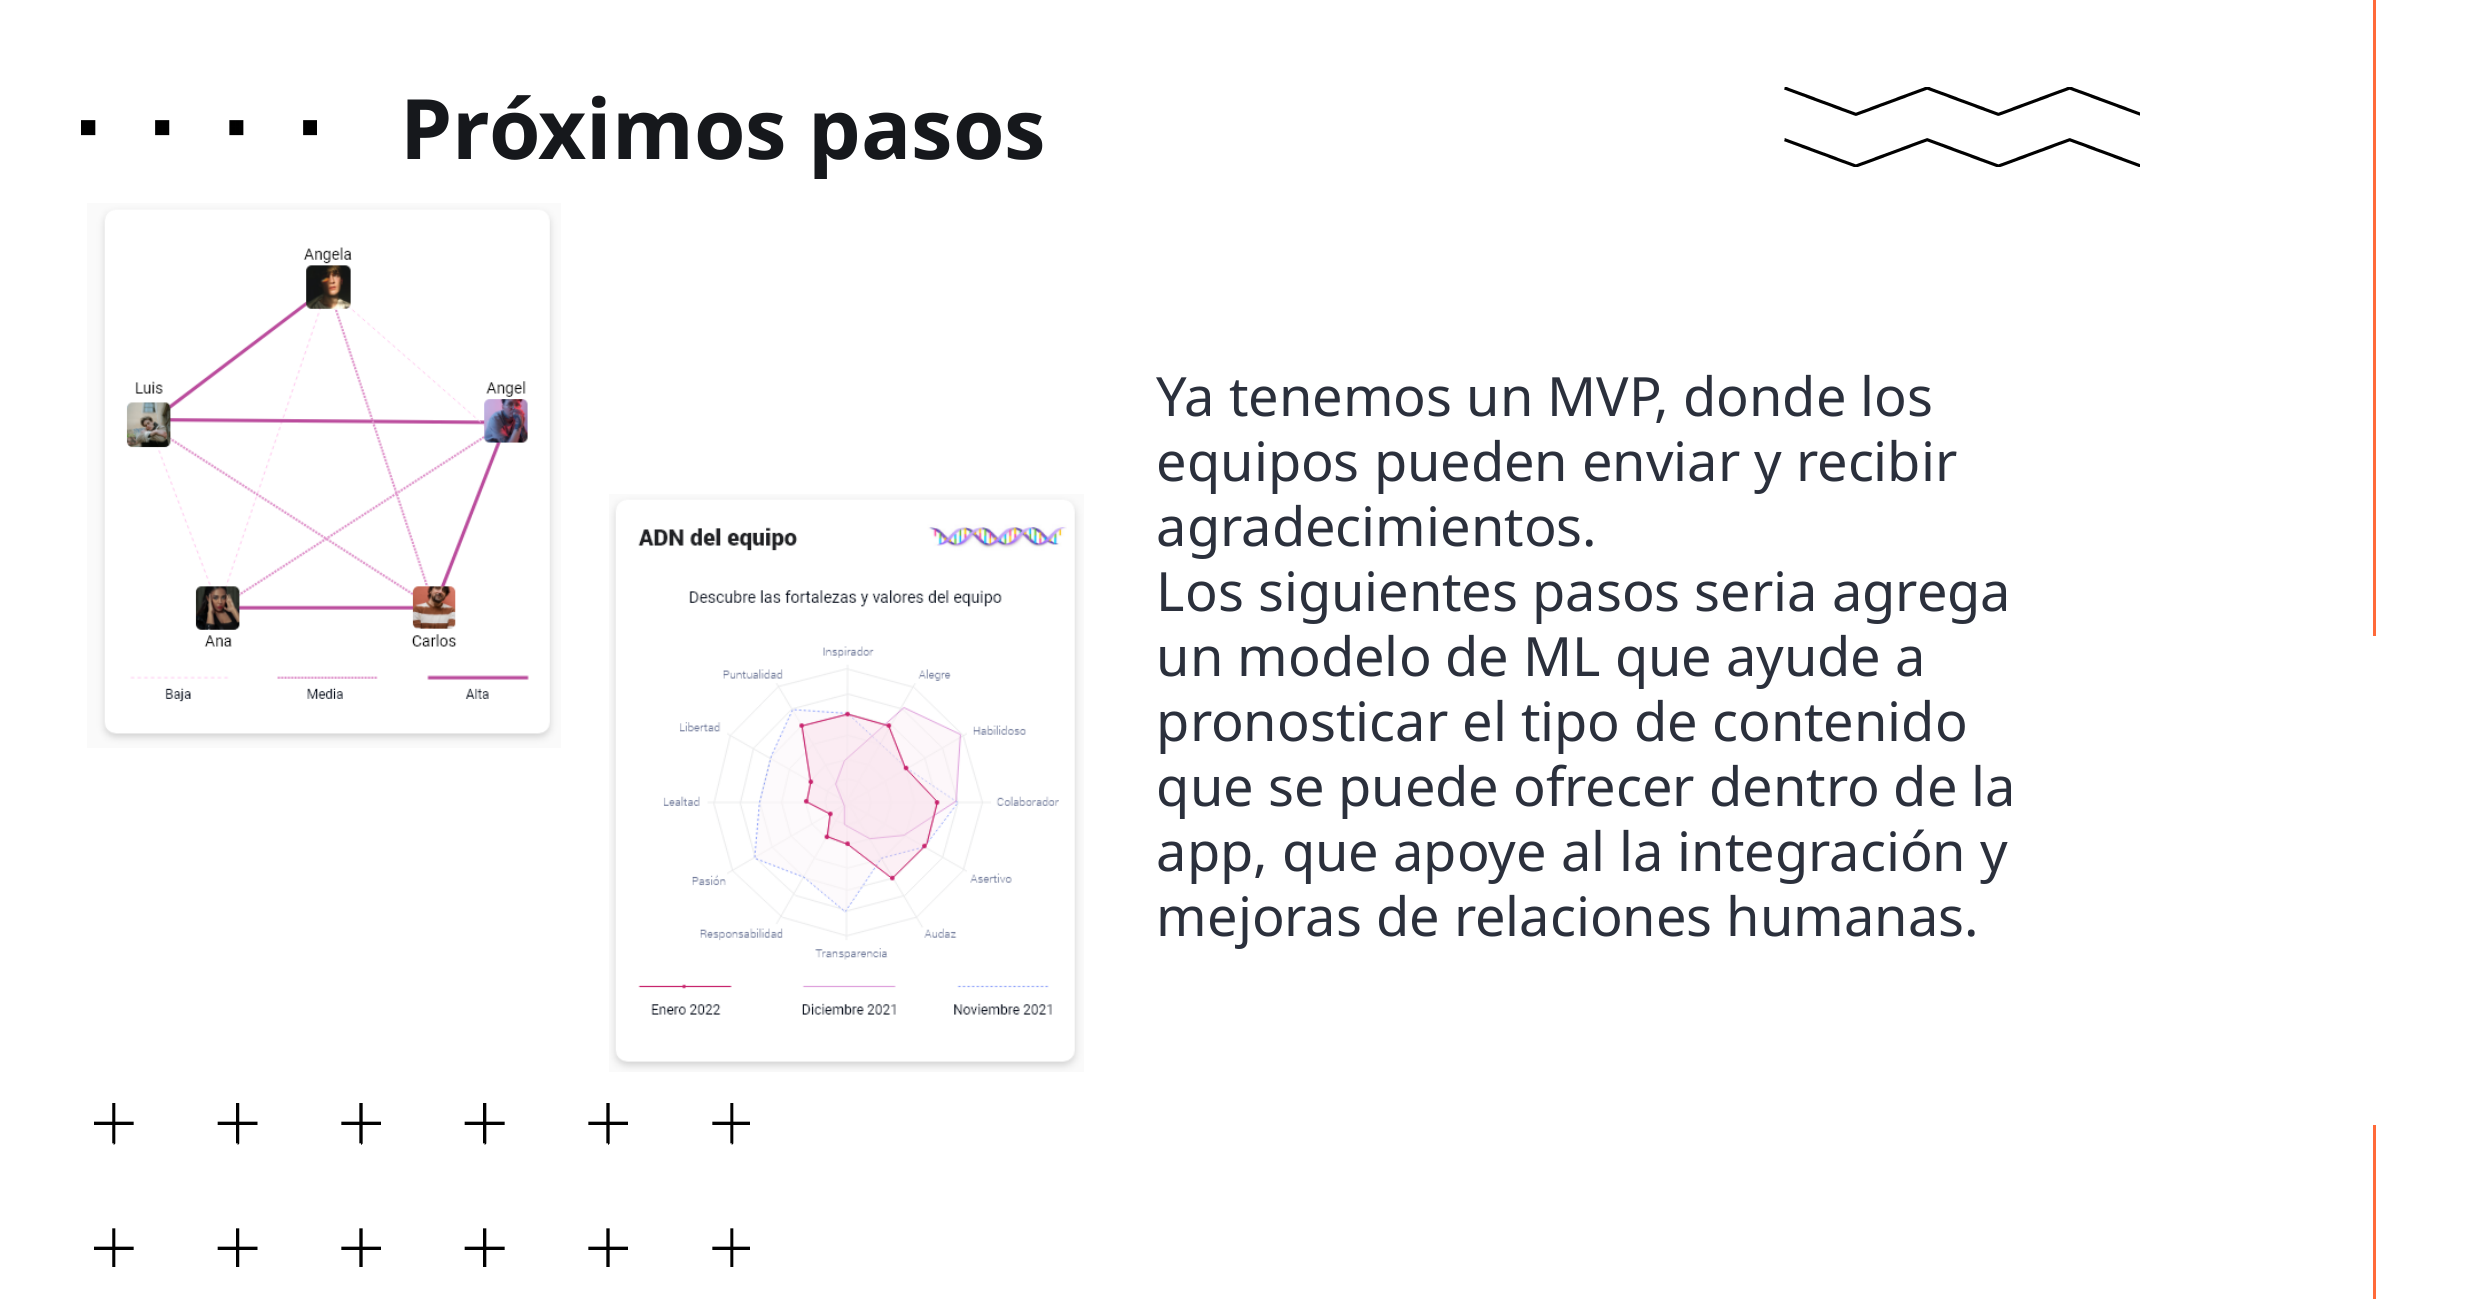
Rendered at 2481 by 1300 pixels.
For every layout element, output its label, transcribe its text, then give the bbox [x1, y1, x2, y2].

picture [81, 116, 317, 138]
picture [1784, 86, 2140, 167]
picture [609, 494, 1084, 1072]
picture [94, 1103, 751, 1267]
text_box Próximos pasos [376, 67, 1889, 186]
text_box Ya tenemos un MVP, donde los equipos pueden enviar y recibir agradecimientos. Los siguientes pasos seria agrega un modelo de ML que ayude a pronosticar el tipo de contenido que se puede ofrecer dentro de la app, que apoye al la integración y mejoras de relaciones humanas. [1132, 337, 2061, 1104]
picture [86, 203, 562, 748]
